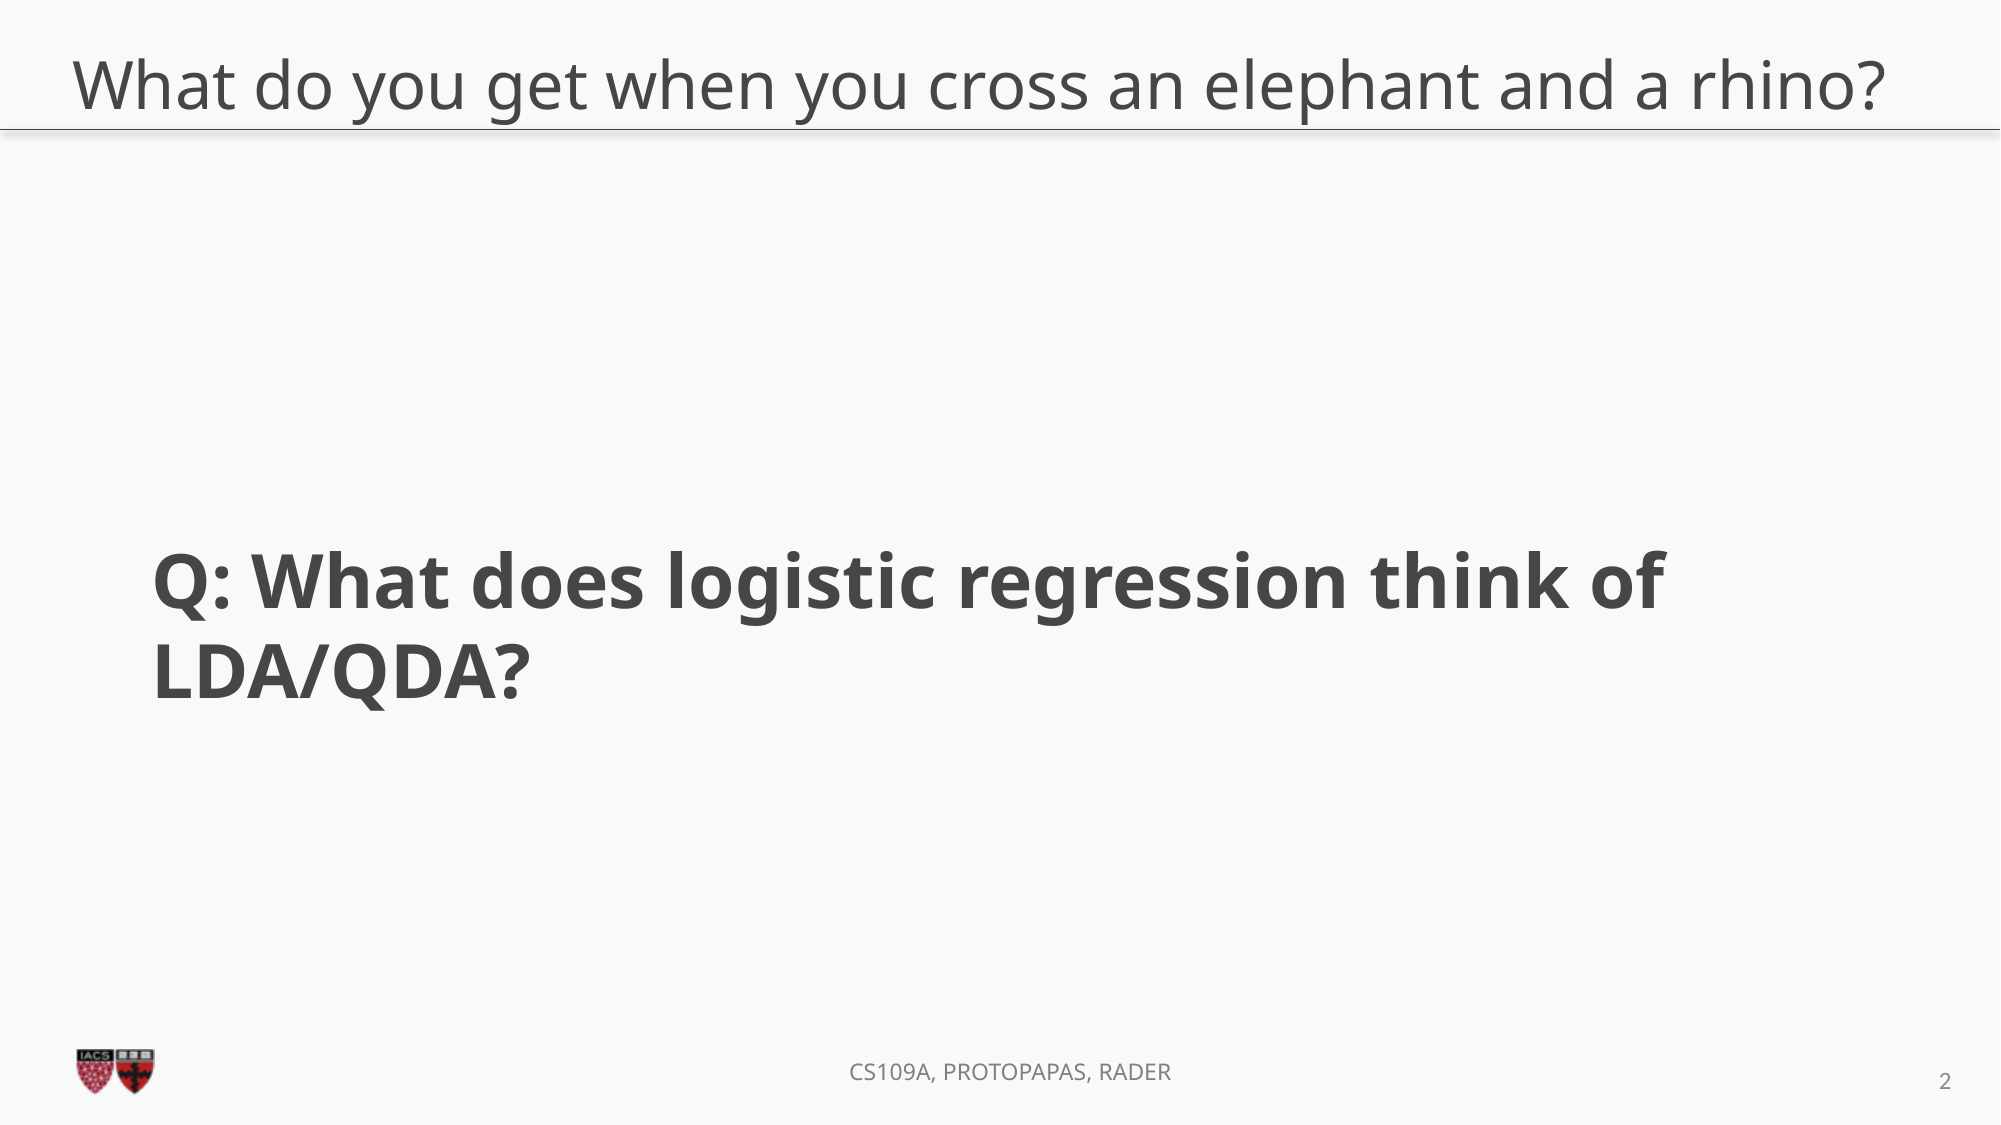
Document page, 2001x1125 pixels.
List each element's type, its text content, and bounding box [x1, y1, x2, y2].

slide_number 2 [1500, 1050, 1967, 1110]
list Q: What does logistic regression think of LDA/QDA? [136, 193, 1831, 984]
picture [75, 1049, 155, 1095]
title What do you get when you cross an elephant and a rhino? [57, 35, 1943, 162]
